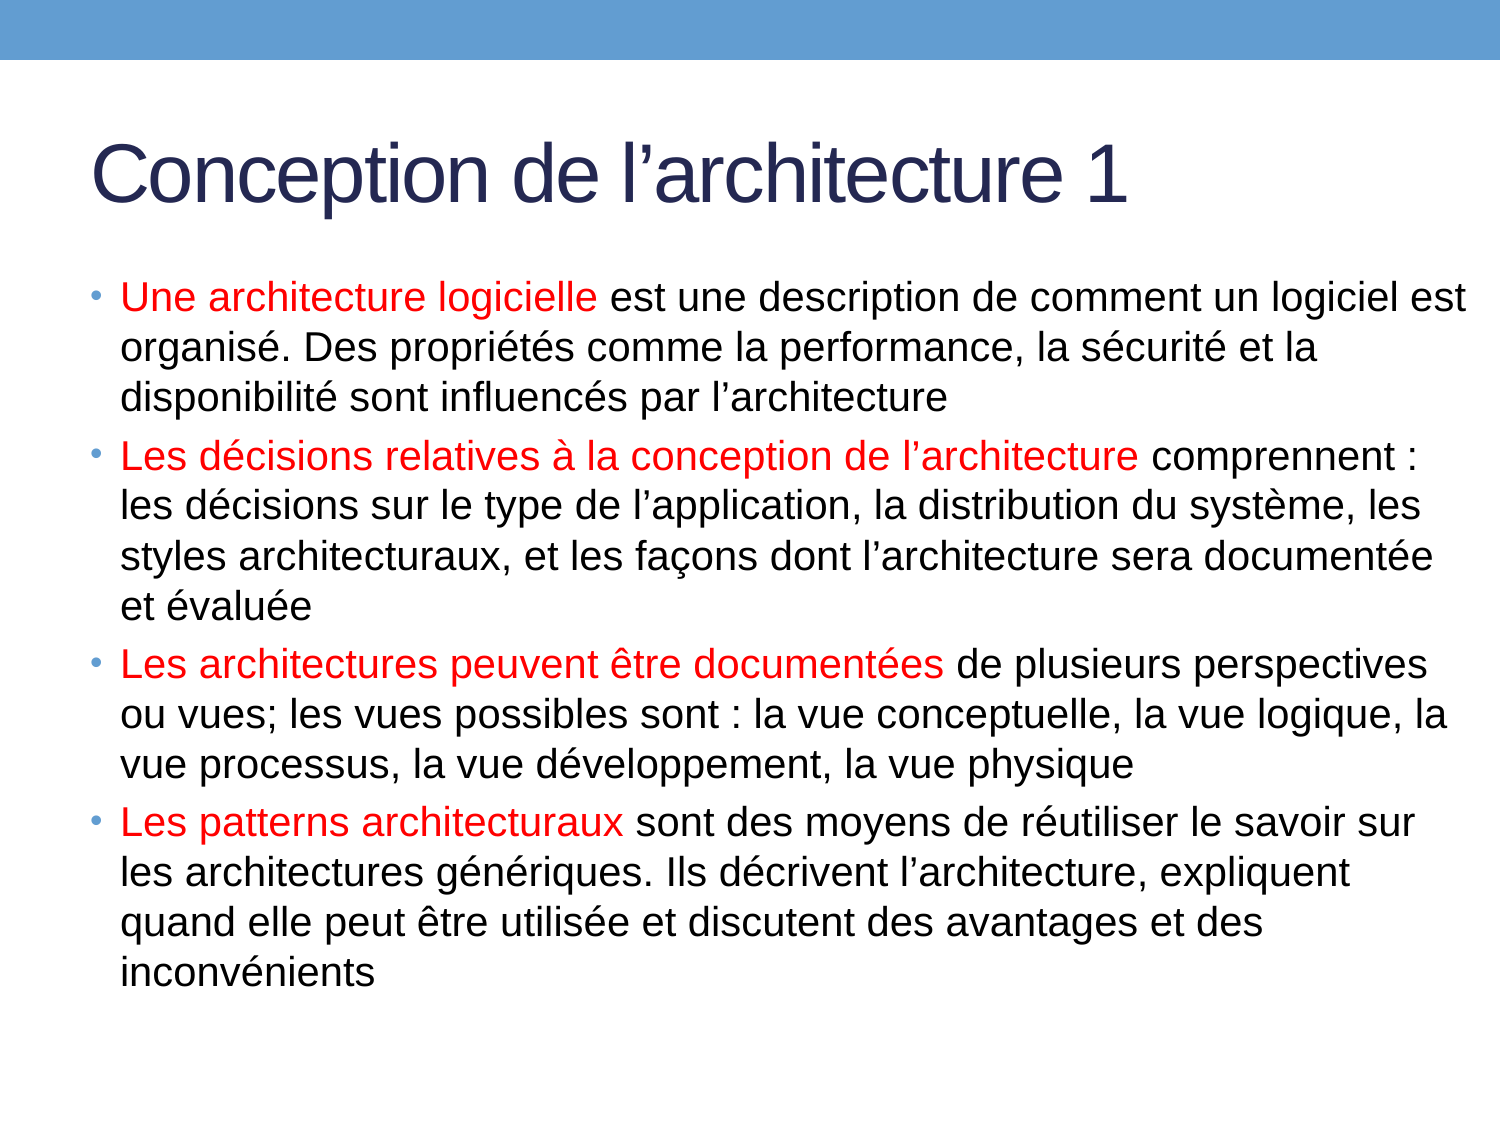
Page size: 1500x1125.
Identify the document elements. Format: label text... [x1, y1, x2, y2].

list Une architecture logicielle est une description de comment un logiciel est organisé. Des propriétés comme la performance, la sécurité et la disponibilité sont influencés par l’architecture Les décisions relatives à la conception de l’architecture comprennent : les décisions sur le type de l’application, la distribution du système, les styles architecturaux, et les façons dont l’architecture sera documentée et évaluée Les architectures peuvent être documentées de plusieurs perspectives ou vues; les vues possibles sont : la vue conceptuelle, la vue logique, la vue processus, la vue développement, la vue physique Les patterns architecturaux sont des moyens de réutiliser le savoir sur les architectures génériques. Ils décrivent l’architecture, expliquent quand elle peut être utilisée et discutent des avantages et des inconvénients [75, 262, 1483, 1063]
title Conception de l’architecture 1 [75, 87, 1425, 250]
